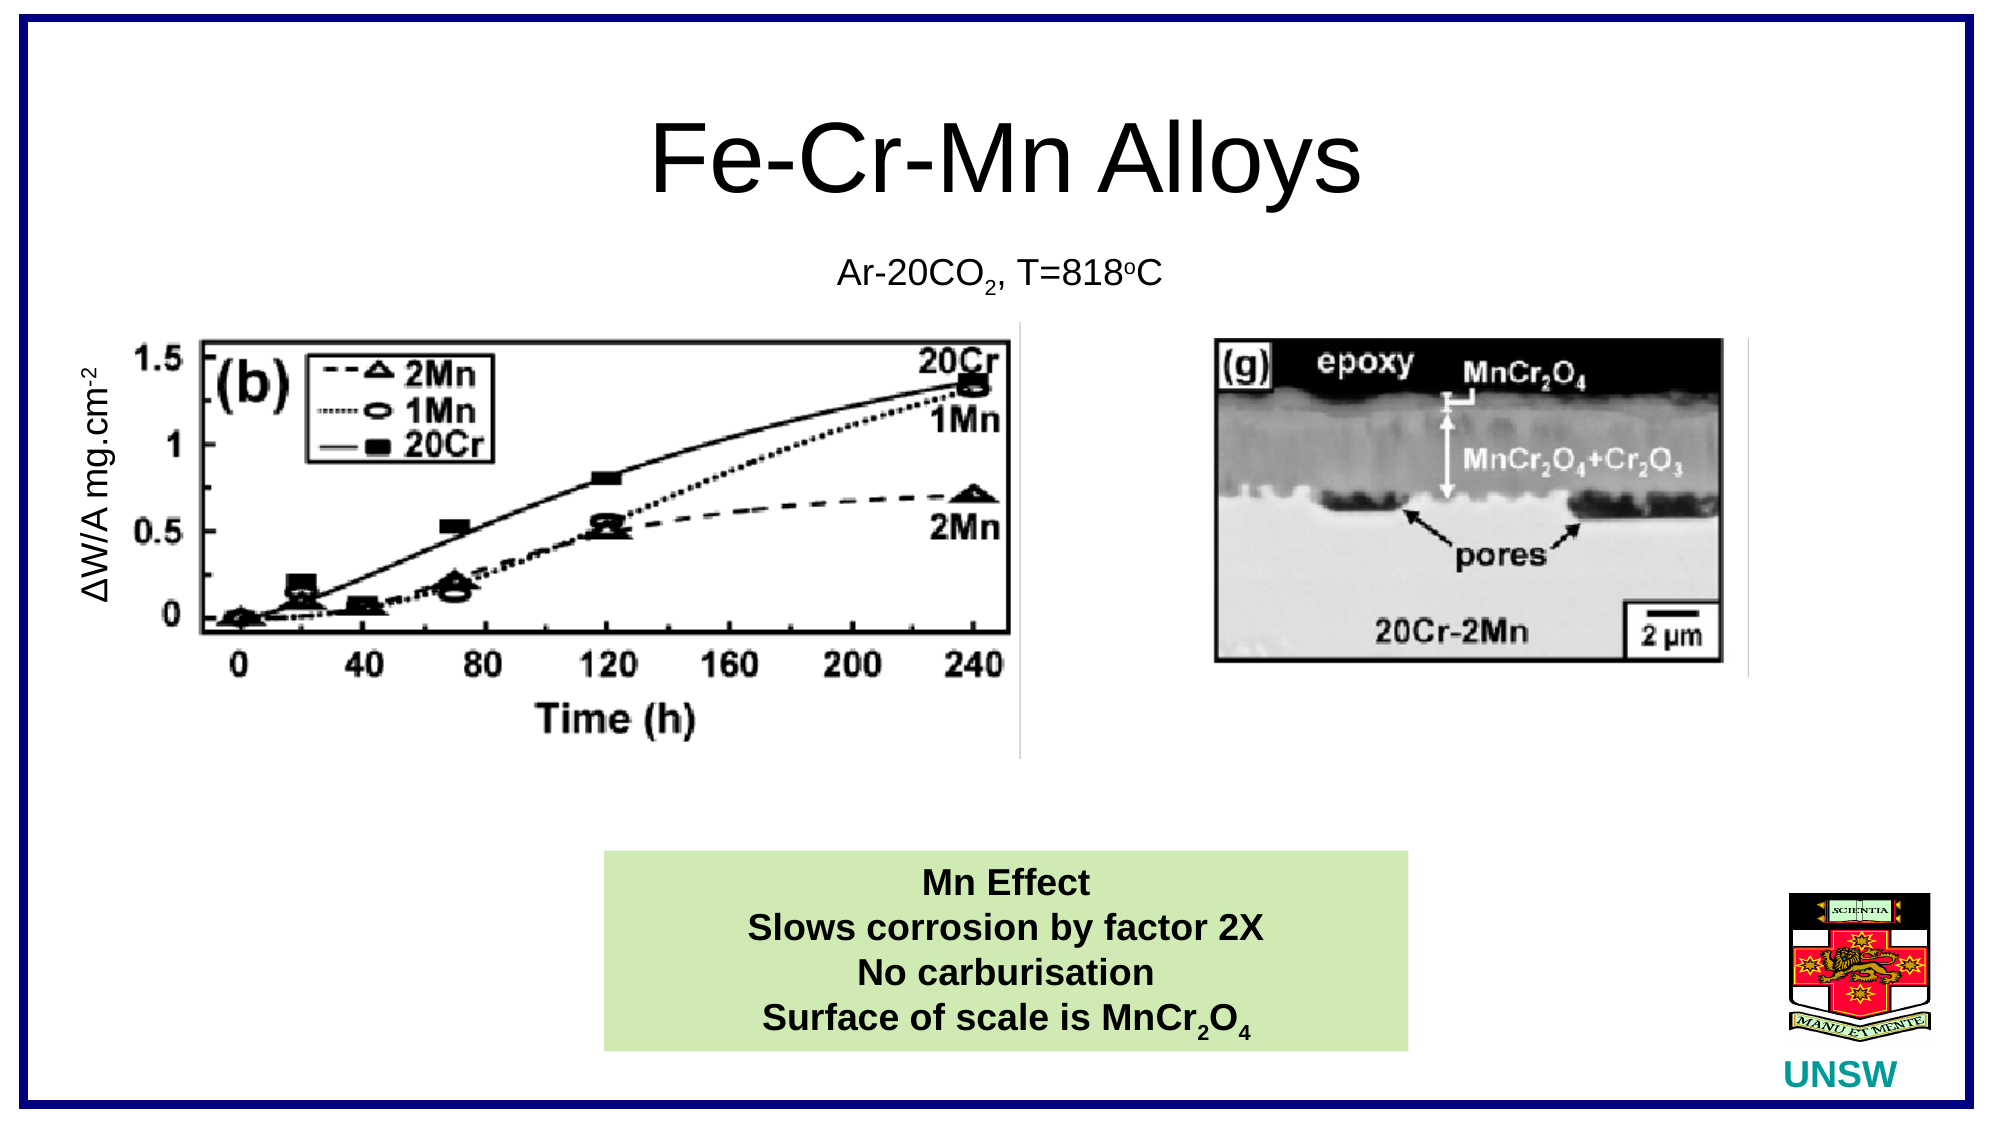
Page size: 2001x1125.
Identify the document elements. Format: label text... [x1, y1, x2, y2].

text_box Ar-20CO2, T=818oC [628, 240, 1372, 307]
title Fe-Cr-Mn Alloys [181, 41, 1832, 220]
subtitle [249, 590, 1750, 863]
picture [123, 322, 1025, 759]
picture [1789, 893, 1931, 1042]
text_box Mn Effect Slows corrosion by factor 2X No carburisation Surface of scale is MnCr2O4 [604, 850, 1409, 1052]
text_box ΔW/A mg.cm-2 [62, 301, 123, 619]
picture [1213, 338, 1750, 677]
